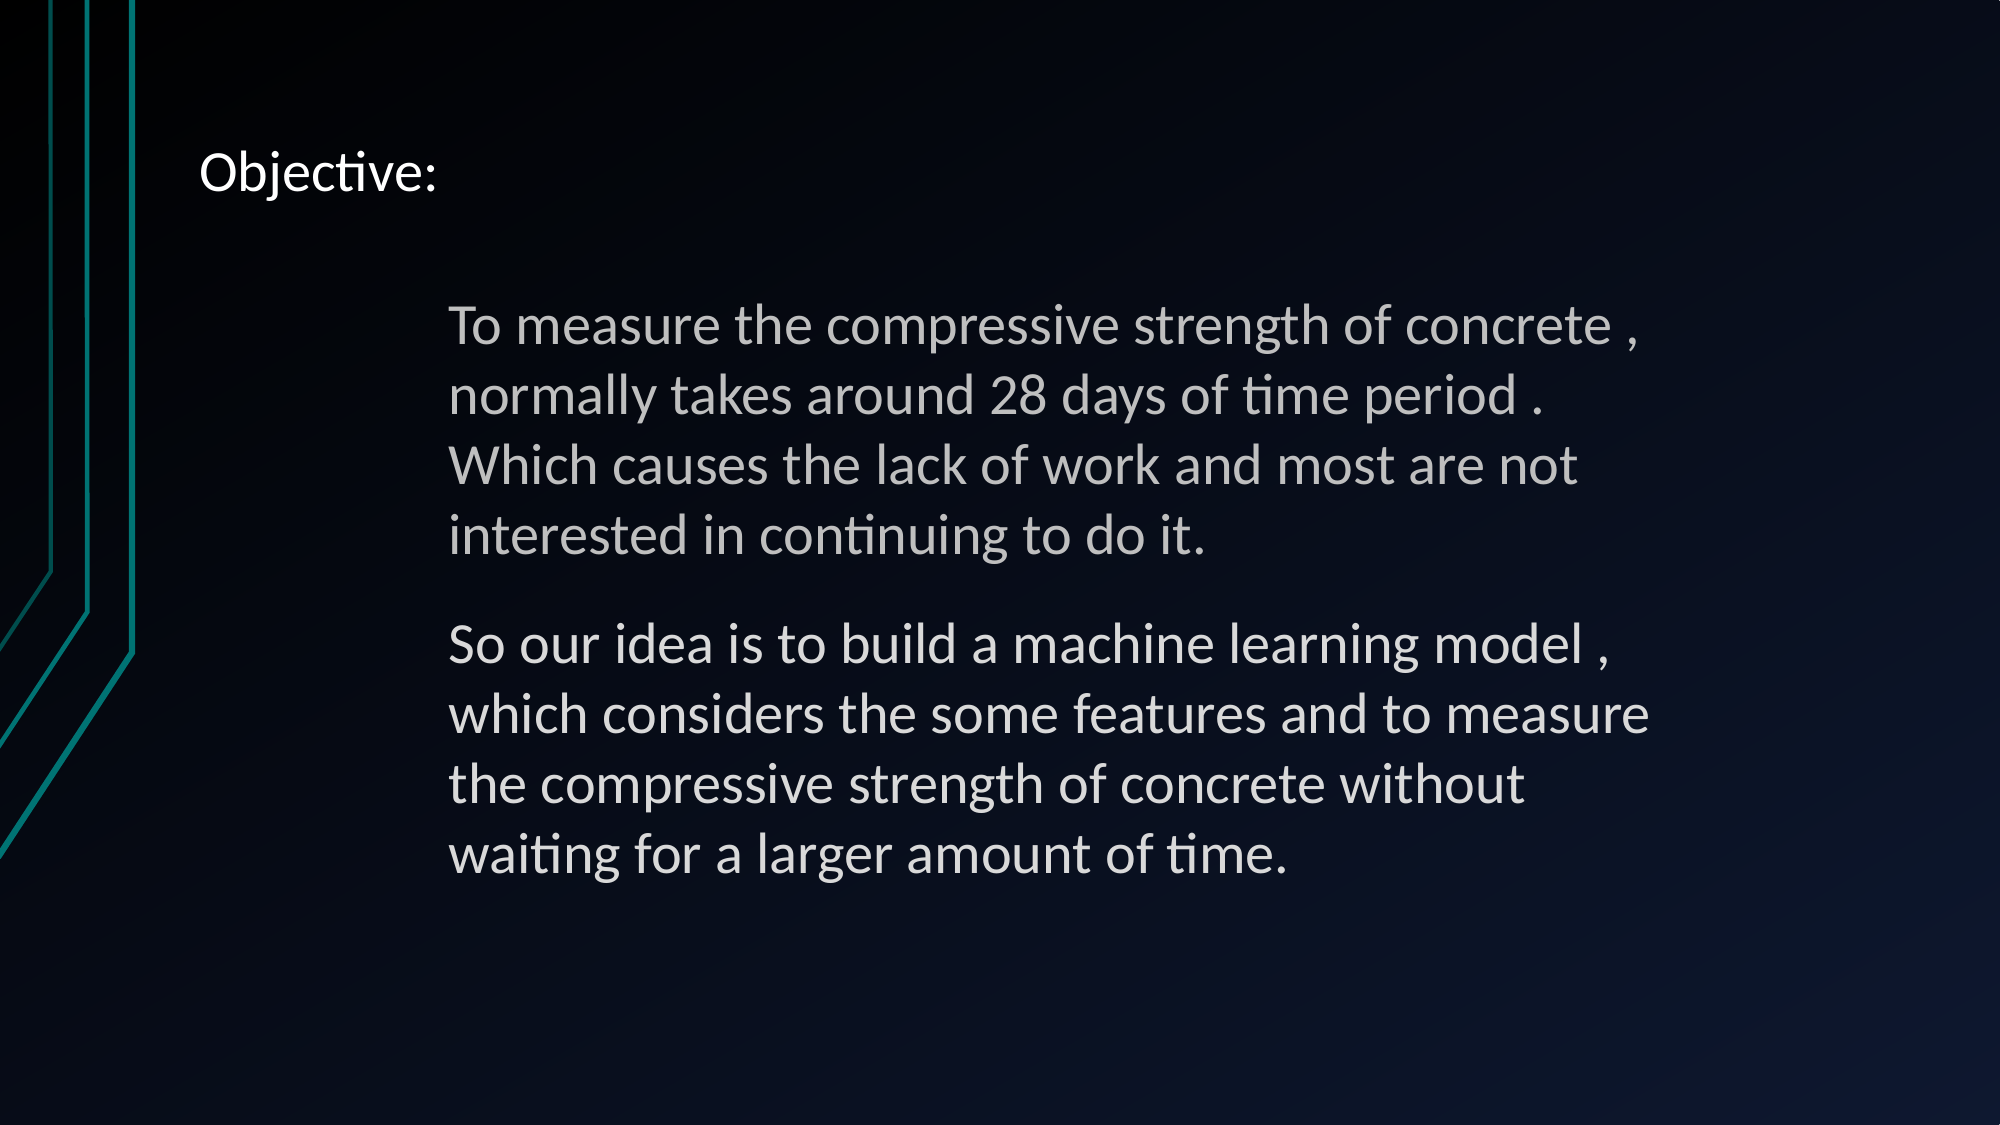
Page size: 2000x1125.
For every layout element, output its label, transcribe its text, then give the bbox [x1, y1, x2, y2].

text_box So our idea is to build a machine learning model , which considers the some features and to measure the compressive strength of concrete without waiting for a larger amount of time. [434, 597, 1675, 893]
text_box Objective: [184, 125, 752, 211]
text_box To measure the compressive strength of concrete , normally takes around 28 days of time period . Which causes the lack of work and most are not interested in continuing to do it. [434, 278, 1663, 574]
